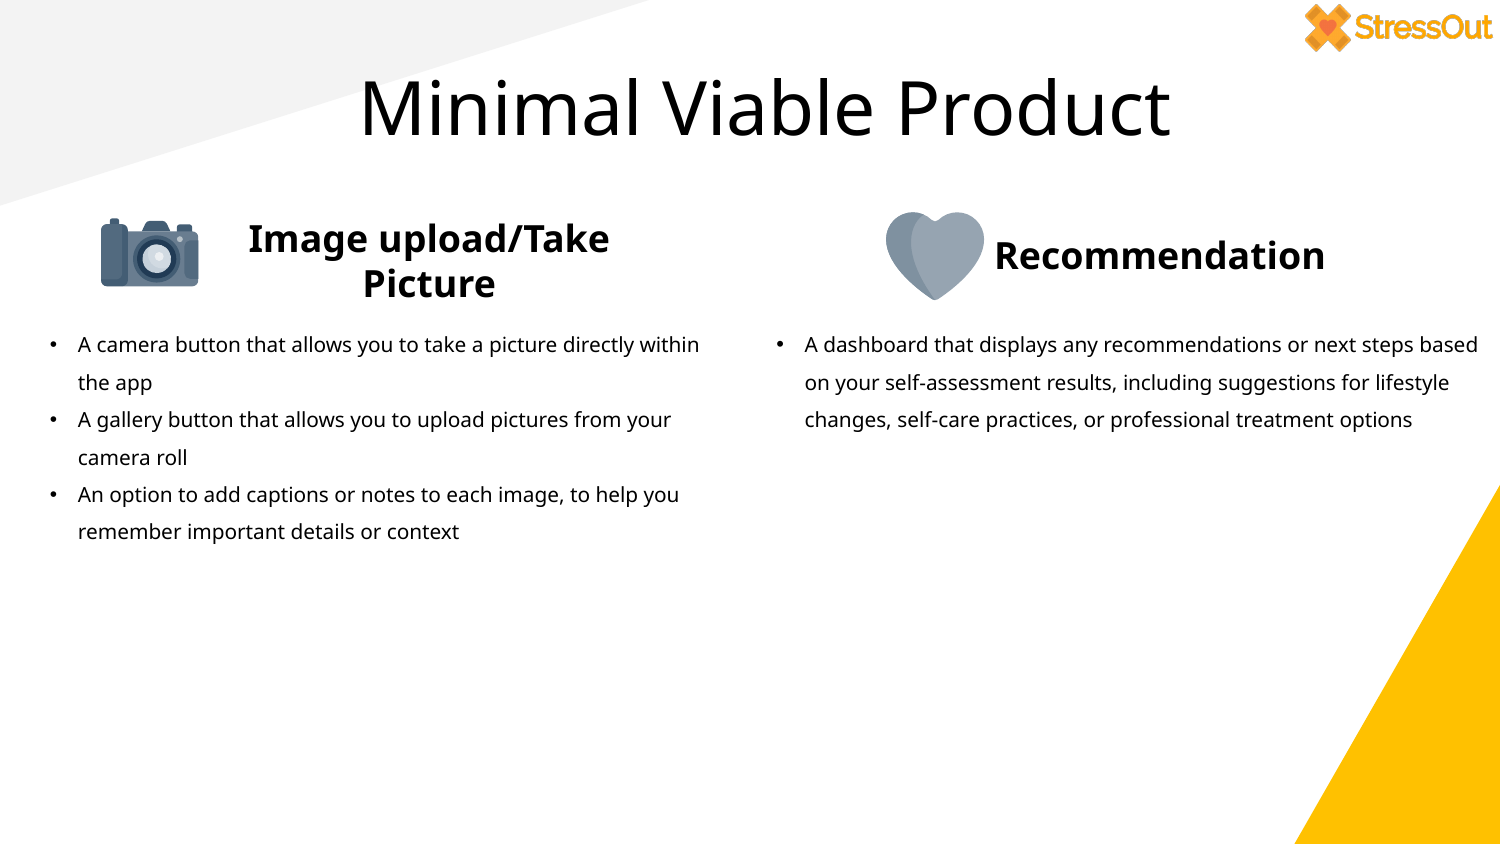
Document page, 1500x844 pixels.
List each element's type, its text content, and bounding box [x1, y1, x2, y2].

text_box A dashboard that displays any recommendations or next steps based on your self-assessment results, including suggestions for lifestyle changes, self-care practices, or professional treatment options [761, 311, 1500, 440]
picture [1295, 0, 1500, 57]
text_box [100, 218, 199, 287]
text_box Recommendation [988, 225, 1369, 285]
text_box A camera button that allows you to take a picture directly within the app A gallery button that allows you to upload pictures from your camera roll An option to add captions or notes to each image, to help you remember important details or context [35, 311, 739, 728]
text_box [885, 212, 985, 301]
title Minimal Viable Product [100, 45, 1430, 140]
text_box Image upload/Take Picture [201, 230, 665, 290]
